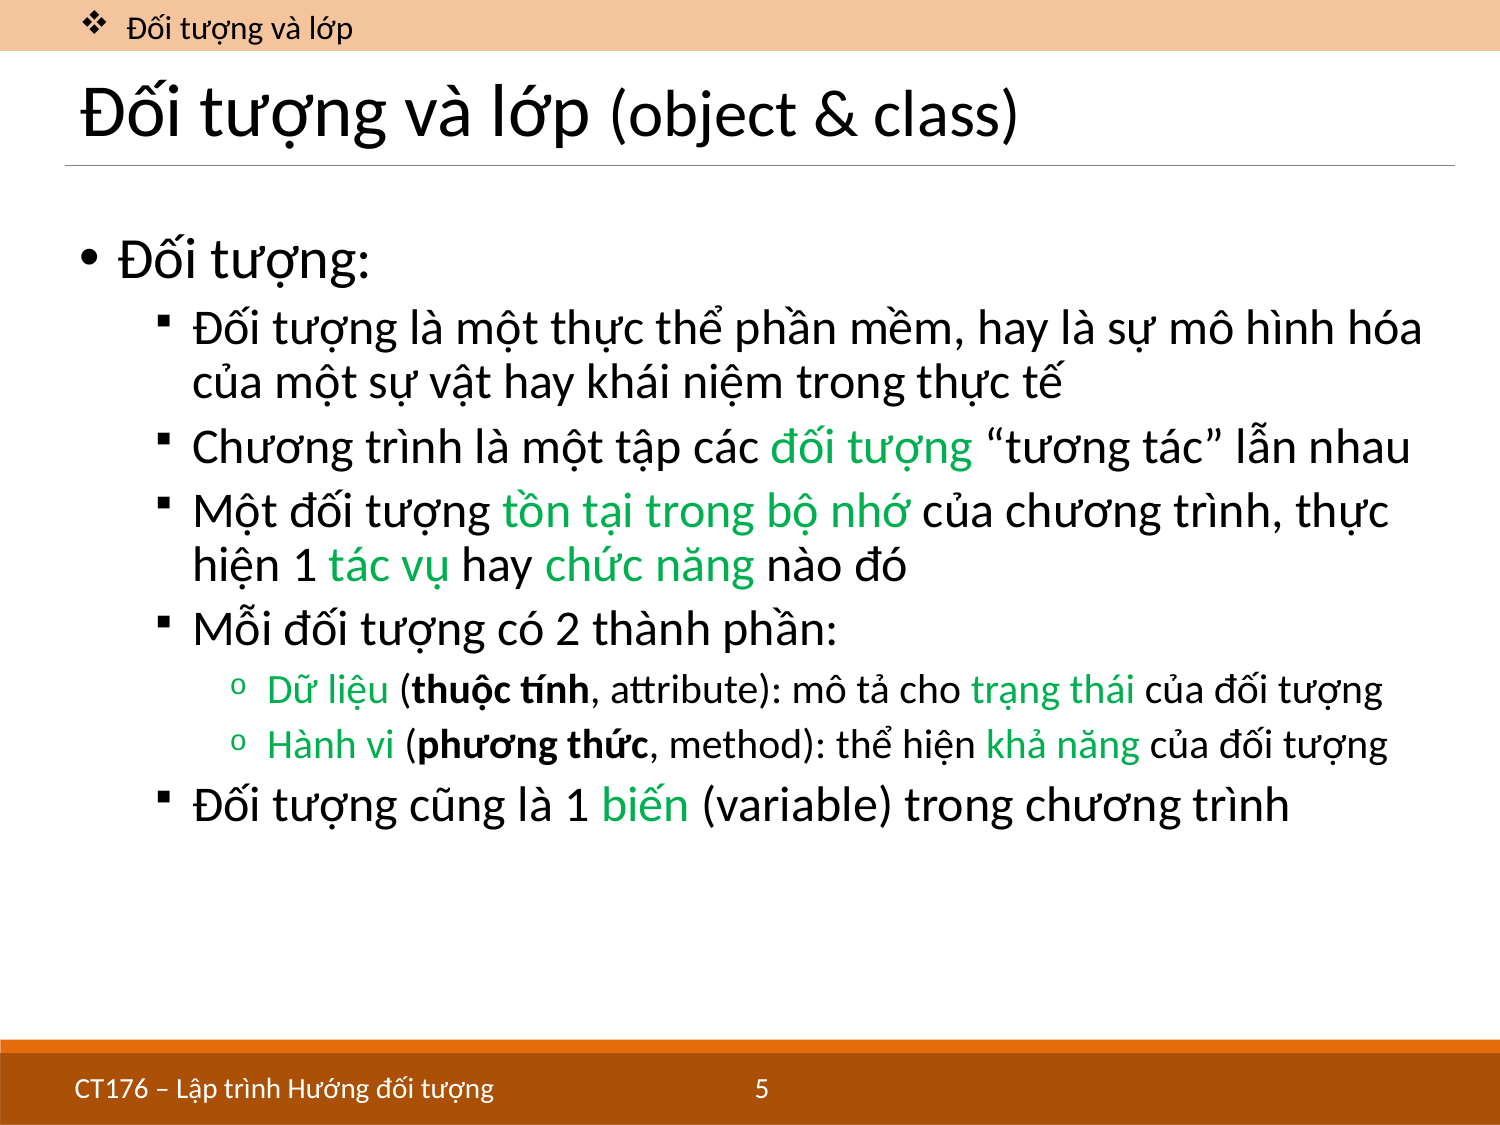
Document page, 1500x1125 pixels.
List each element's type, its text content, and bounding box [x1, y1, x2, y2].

list Đối tượng: Đối tượng là một thực thể phần mềm, hay là sự mô hình hóa của một sự vật hay khái niệm trong thực tế Chương trình là một tập các đối tượng “tương tác” lẫn nhau Một đối tượng tồn tại trong bộ nhớ của chương trình, thực hiện 1 tác vụ hay chức năng nào đó Mỗi đối tượng có 2 thành phần: Dữ liệu (thuộc tính, attribute): mô tả cho trạng thái của đối tượng Hành vi (phương thức, method): thể hiện khả năng của đối tượng Đối tượng cũng là 1 biến (variable) trong chương trình [64, 220, 1455, 1024]
slide_number Đối tượng và lớp [64, 3, 1455, 50]
title Đối tượng và lớp (object & class) [64, 59, 1455, 165]
